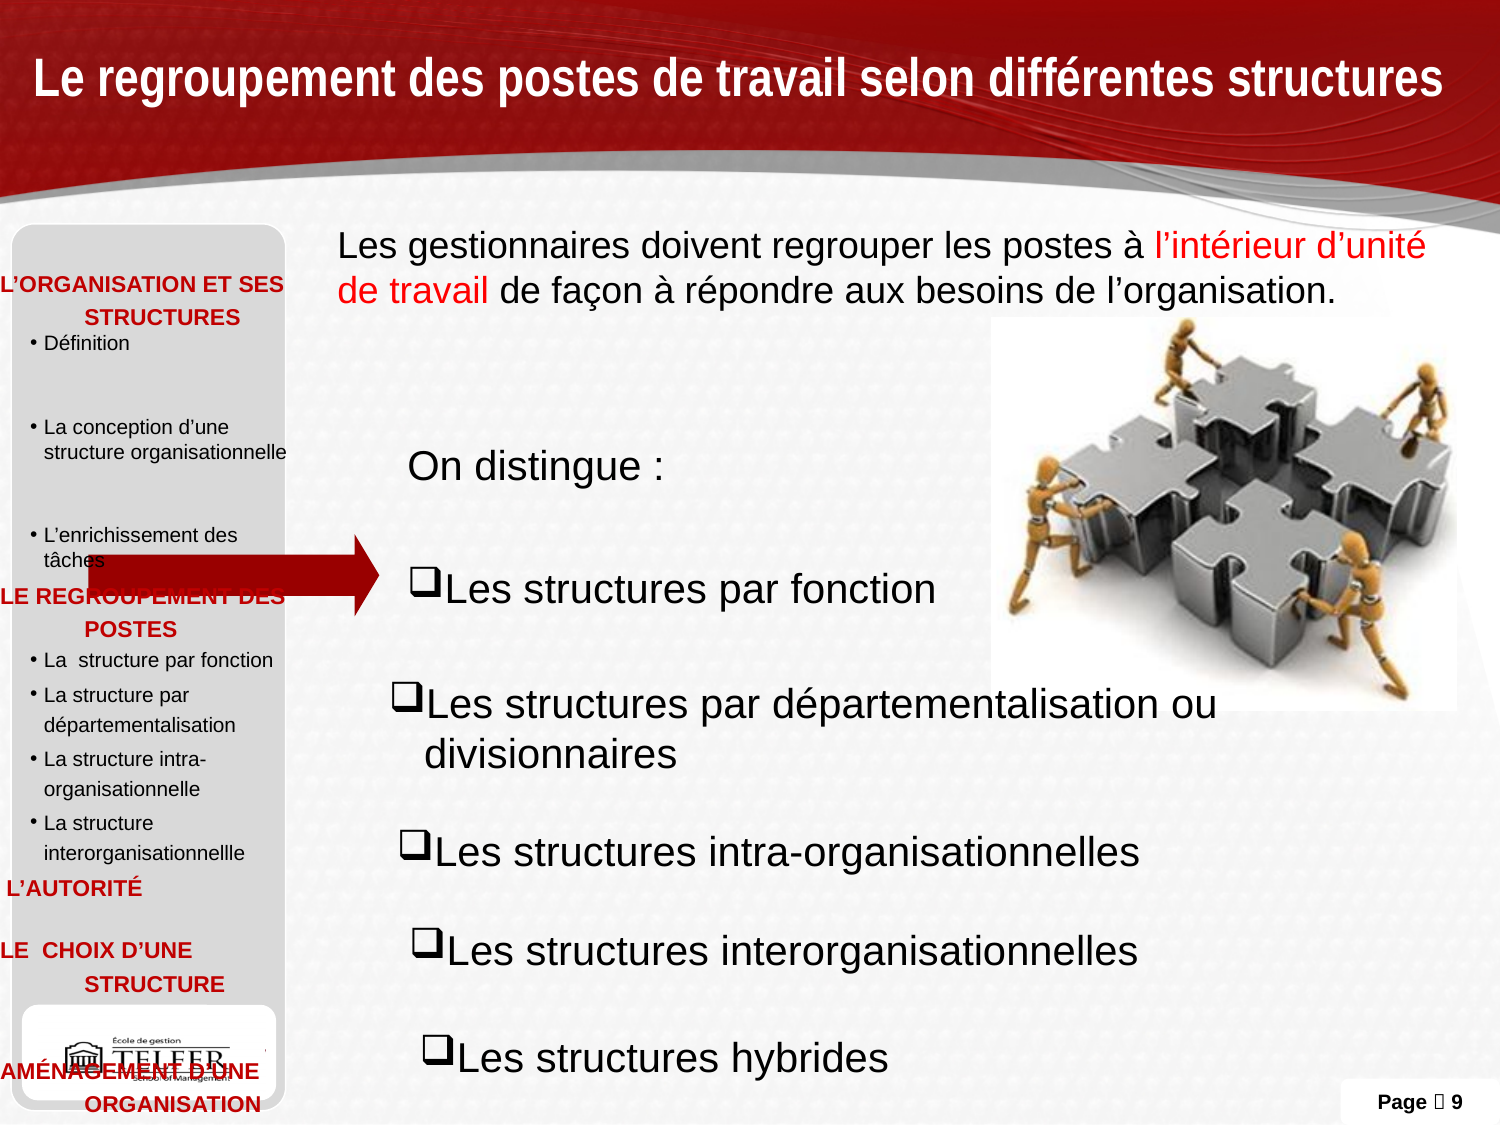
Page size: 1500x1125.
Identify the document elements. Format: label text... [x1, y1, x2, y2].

text_box [290, 534, 380, 617]
picture [38, 1014, 266, 1093]
text_box Les structures par fonction [392, 554, 985, 620]
text_box Les structures intra-organisationnelles [382, 817, 1194, 883]
title Le regroupement des postes de travail selon différentes structures [0, 0, 1480, 159]
picture [0, 0, 1500, 1125]
text_box Les structures interorganisationnelles [394, 916, 1244, 982]
text_box On distingue : [392, 431, 985, 497]
list L’organisation et ses structures Définition La conception d’une structure organisationnelle L’enrichissement des tâches Le regroupement des postes La structure par fonction La structure par départementalisation La structure intra-organisationnelle La structure interorganisationnellle L’autorité Le choix d’une structure Aménagement d’une organisation [0, 232, 290, 1003]
text_box Les structures hybrides [404, 1023, 1052, 1089]
text_box Les gestionnaires doivent regrouper les postes à l’intérieur d’unité de travail de façon à répondre aux besoins de l’organisation. [322, 213, 1455, 319]
text_box Les structures par départementalisation ou divisionnaires [373, 669, 1404, 785]
